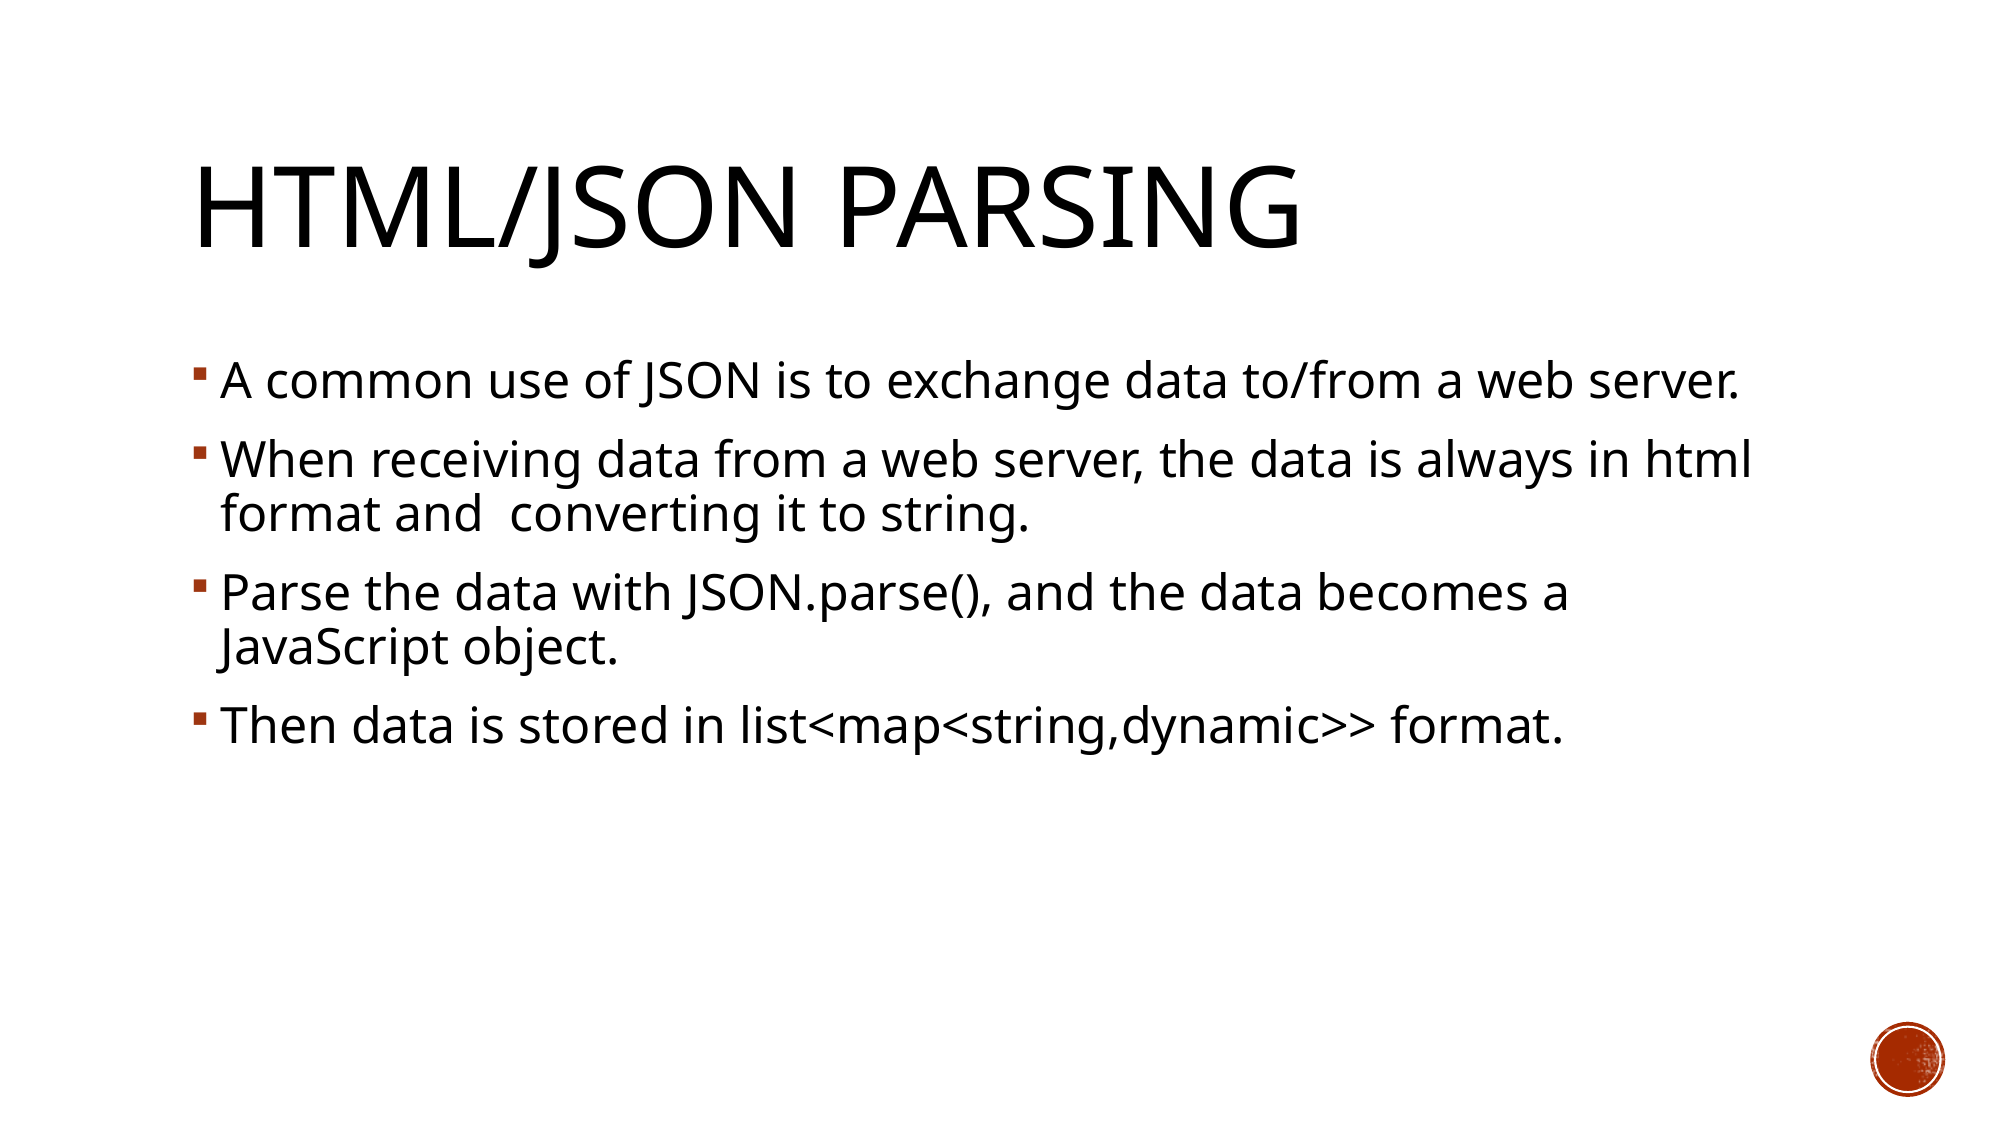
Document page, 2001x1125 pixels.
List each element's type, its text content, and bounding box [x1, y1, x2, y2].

title Html/json parsing [175, 79, 1826, 344]
list A common use of JSON is to exchange data to/from a web server. When receiving data from a web server, the data is always in html format and converting it to string. Parse the data with JSON.parse(), and the data becomes a JavaScript object. Then data is stored in list<map<string,dynamic>> format. [175, 348, 1826, 1013]
